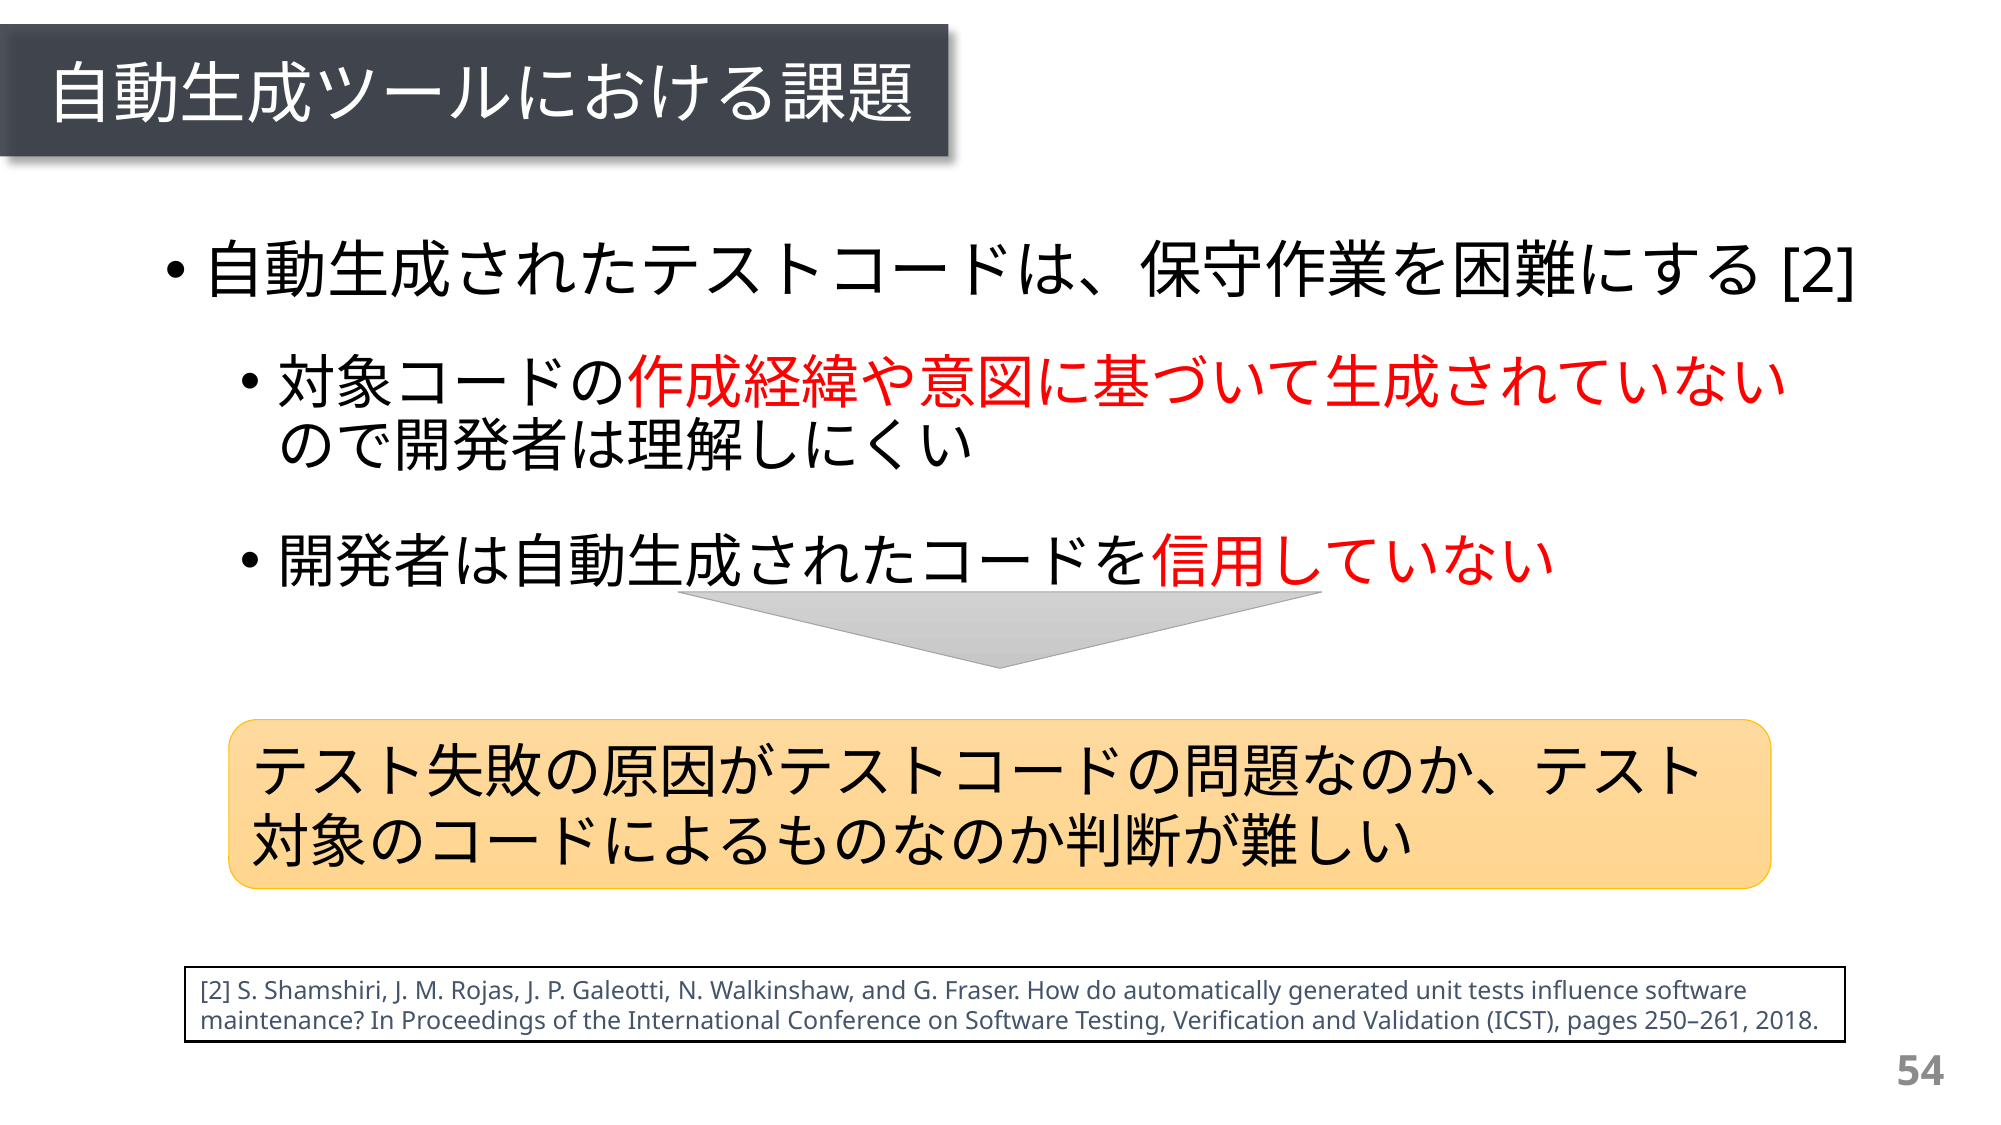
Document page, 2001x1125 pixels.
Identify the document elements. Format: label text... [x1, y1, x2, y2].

list 自動生成されたテストコードは、保守作業を困難にする[2] 対象コードの作成経緯や意図に基づいて生成されていない ので開発者は理解しにくい 開発者は自動生成されたコードを信用していない [149, 231, 1889, 613]
text_box [2] S. Shamshiri, J. M. Rojas, J. P. Galeotti, N. Walkinshaw, and G. Fraser. How do automatically generated unit tests inﬂuence software maintenance? In Proceedings of the International Conference on Software Testing, Veriﬁcation and Validation (ICST), pages 250–261, 2018. [184, 966, 1846, 1043]
text_box テスト失敗の原因がテストコードの問題なのか、テスト対象のコードによるものなのか判断が難しい [228, 719, 1772, 890]
text_box [677, 591, 1323, 669]
title 自動生成ツールにおける課題 [31, 36, 952, 156]
